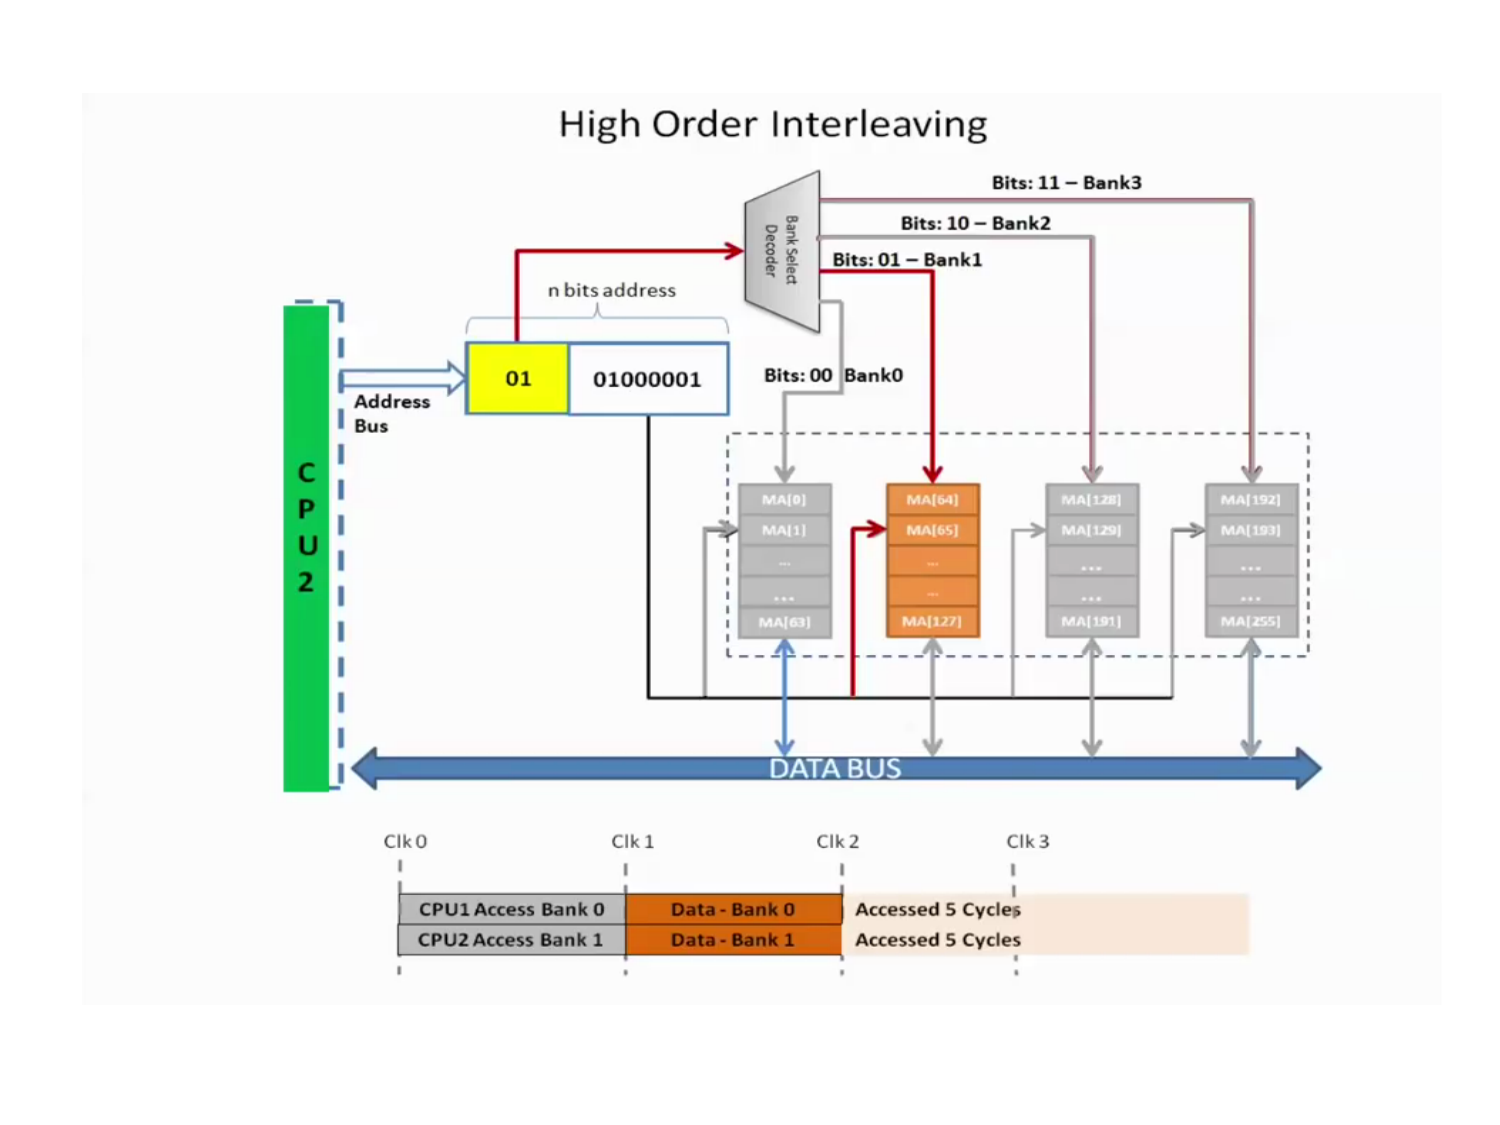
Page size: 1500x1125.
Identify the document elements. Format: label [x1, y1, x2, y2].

text_box [75, 45, 1425, 233]
picture [81, 93, 1442, 1006]
